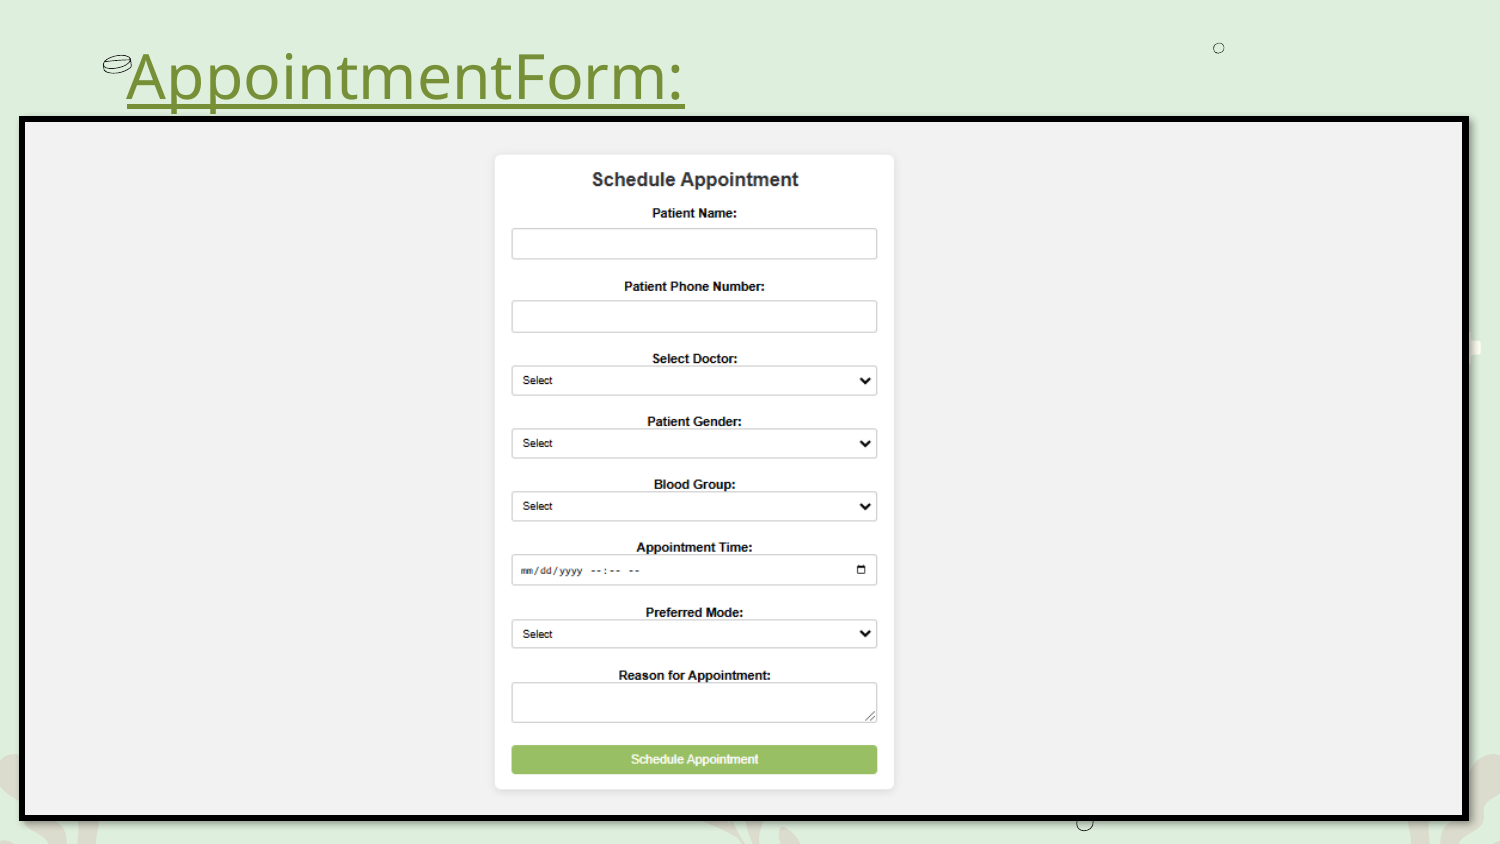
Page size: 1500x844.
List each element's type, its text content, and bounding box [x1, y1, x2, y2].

picture [24, 121, 1463, 815]
title AppointmentForm: [37, 21, 775, 114]
